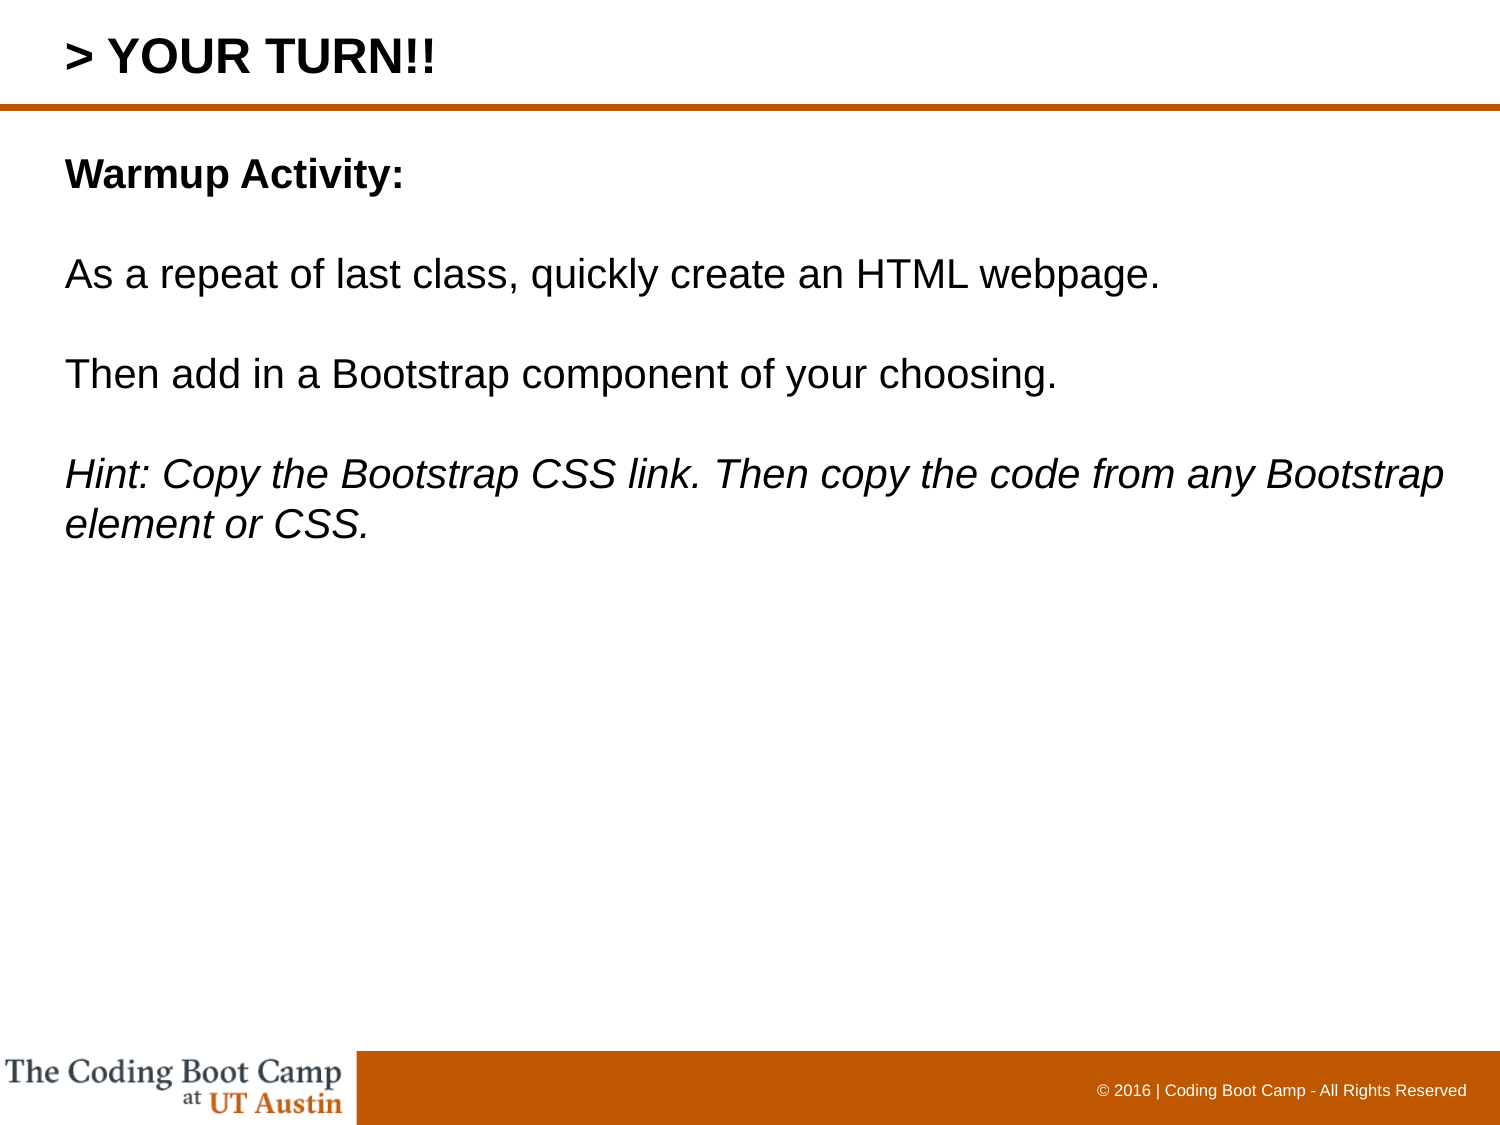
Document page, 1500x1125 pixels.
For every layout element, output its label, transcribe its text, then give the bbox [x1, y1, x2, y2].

text_box Warmup Activity: As a repeat of last class, quickly create an HTML webpage. Then add in a Bootstrap component of your choosing. Hint: Copy the Bootstrap CSS link. Then copy the code from any Bootstrap element or CSS. [49, 139, 1475, 554]
picture [0, 1050, 357, 1125]
text_box > YOUR TURN!! [50, 16, 913, 91]
